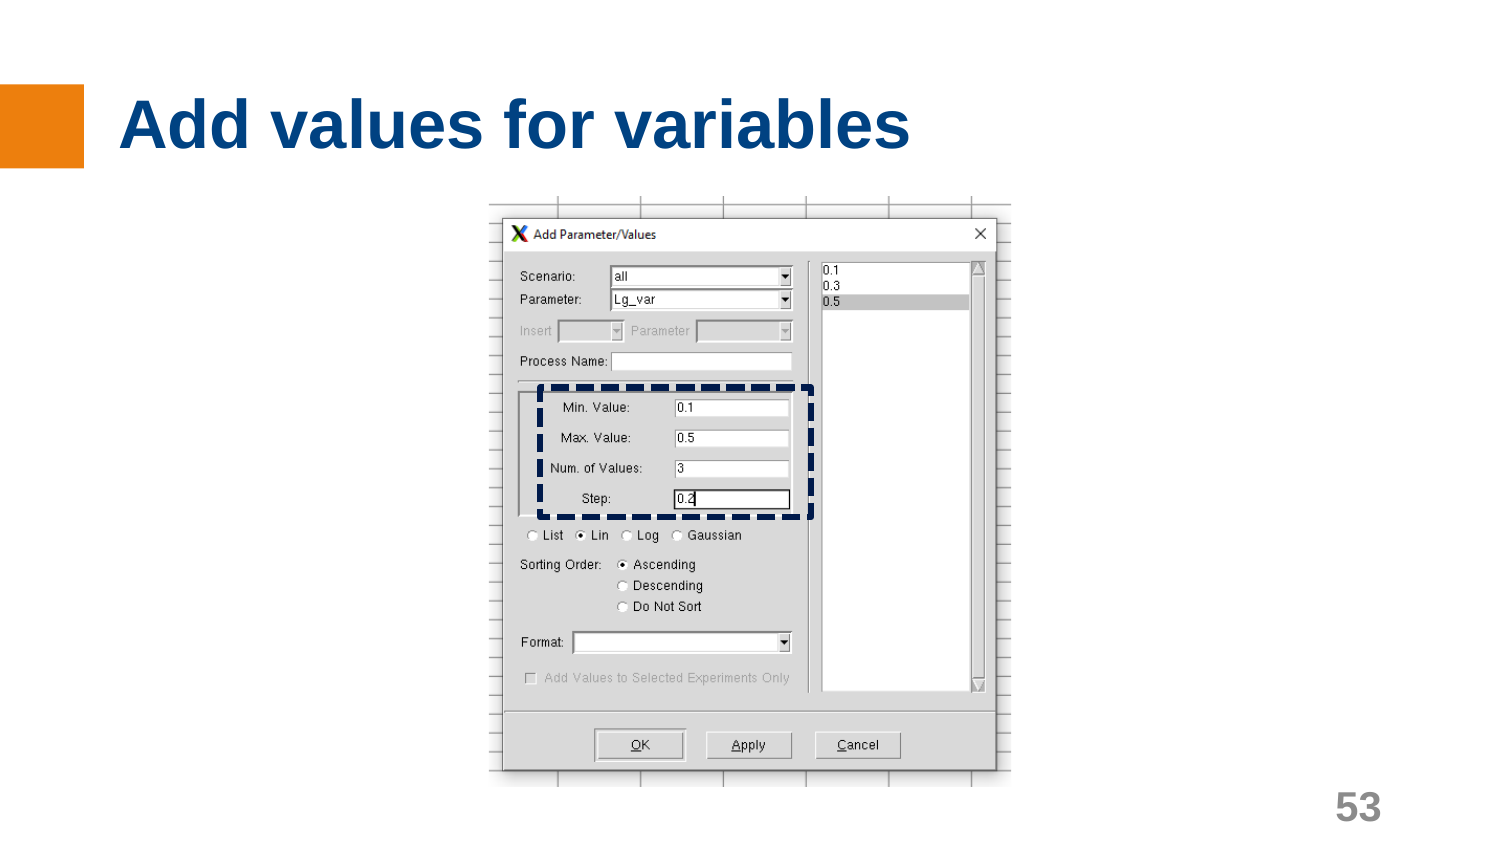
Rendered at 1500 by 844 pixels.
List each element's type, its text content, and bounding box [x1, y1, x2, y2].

slide_number 53 [1275, 782, 1397, 827]
picture [488, 196, 1012, 787]
title Add values for variables [103, 44, 1397, 208]
